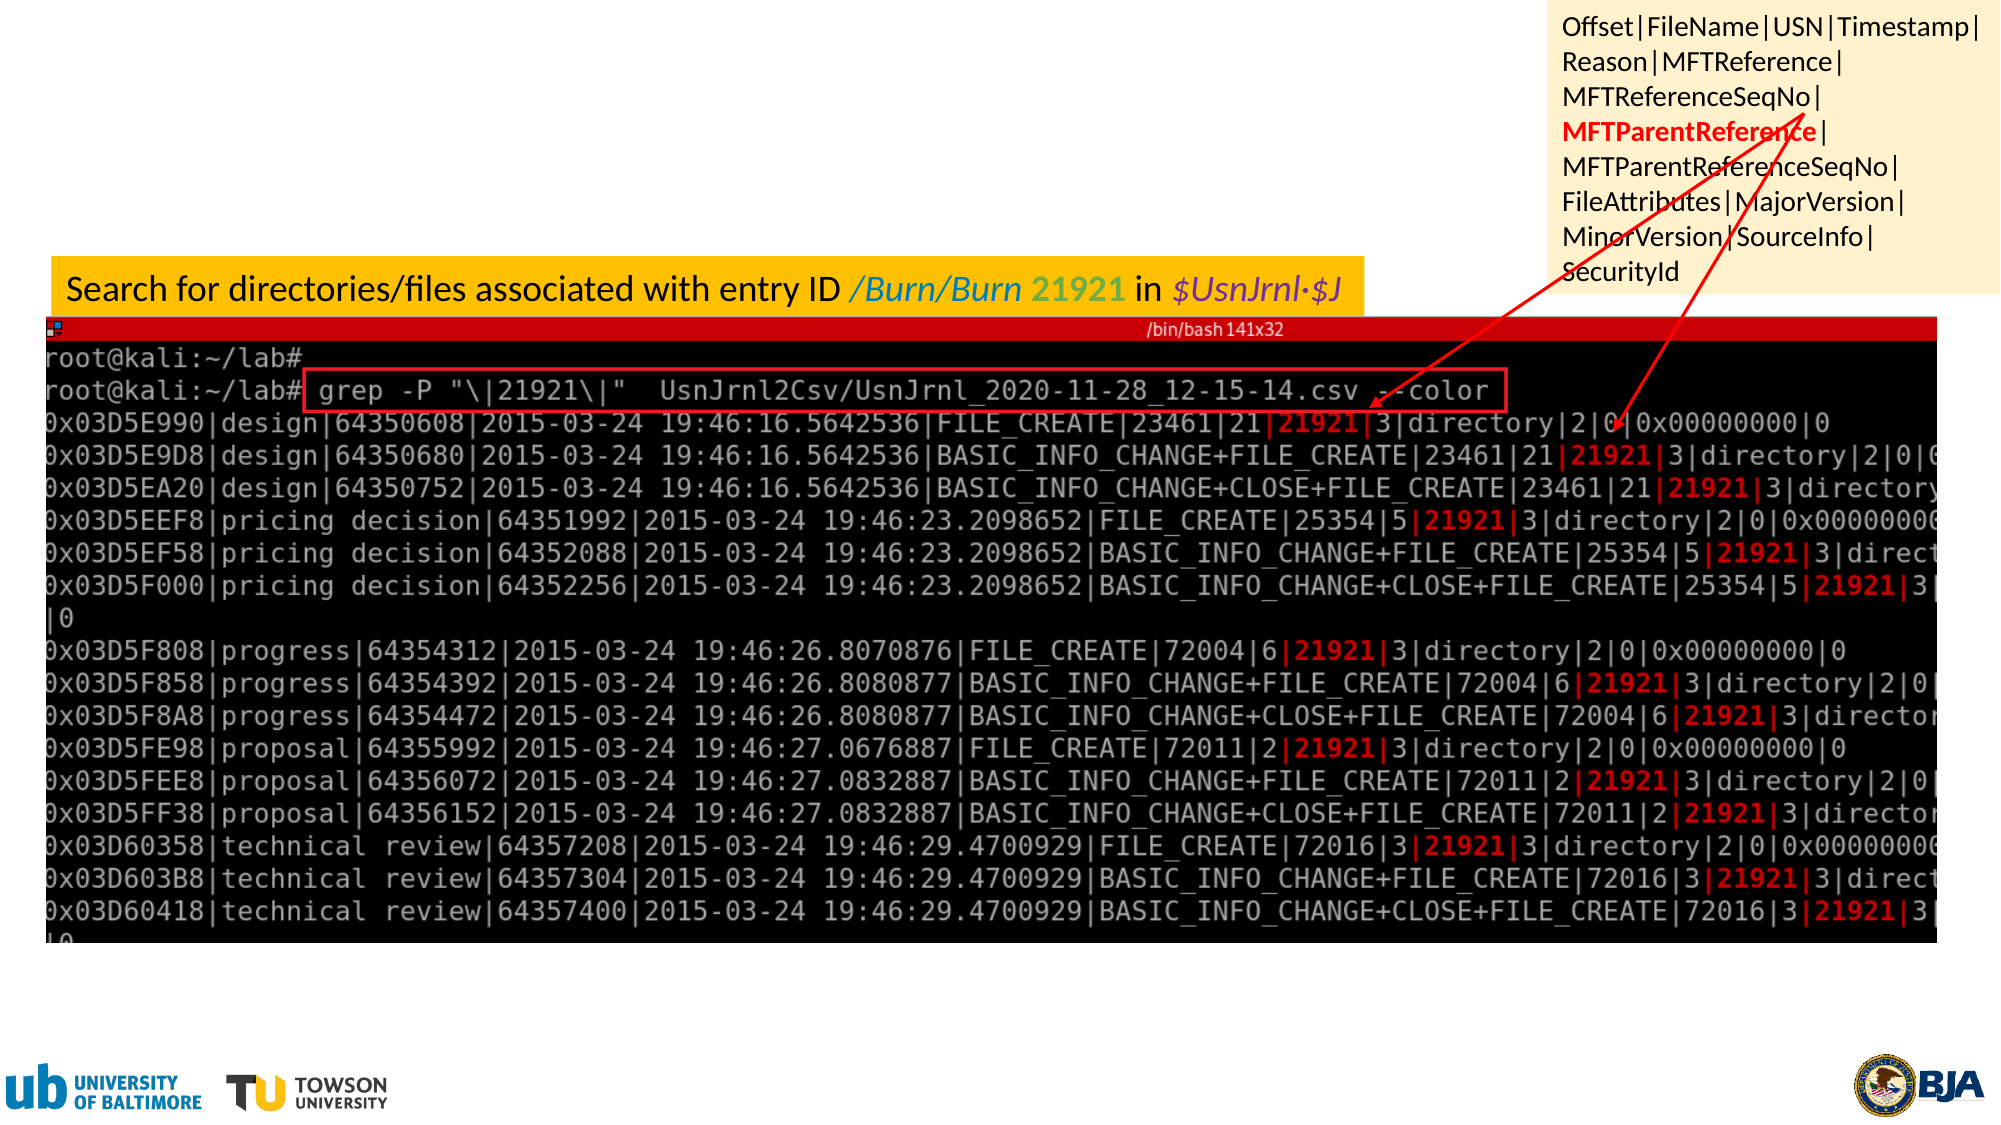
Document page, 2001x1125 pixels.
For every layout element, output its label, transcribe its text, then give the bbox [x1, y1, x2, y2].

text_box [1368, 113, 1613, 408]
picture [1854, 1054, 1986, 1117]
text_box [1613, 113, 1804, 432]
picture [0, 1031, 407, 1125]
picture [46, 316, 1937, 943]
text_box Search for directories/files associated with entry ID /Burn/Burn 21921 in $UsnJrnl·$J [51, 256, 1365, 316]
text_box Offset|FileName|USN|Timestamp|Reason|MFTReference|MFTReferenceSeqNo|MFTParentReference|MFTParentReferenceSeqNo|FileAttributes|MajorVersion|MinorVersion|SourceInfo|SecurityId [1547, 0, 2000, 295]
